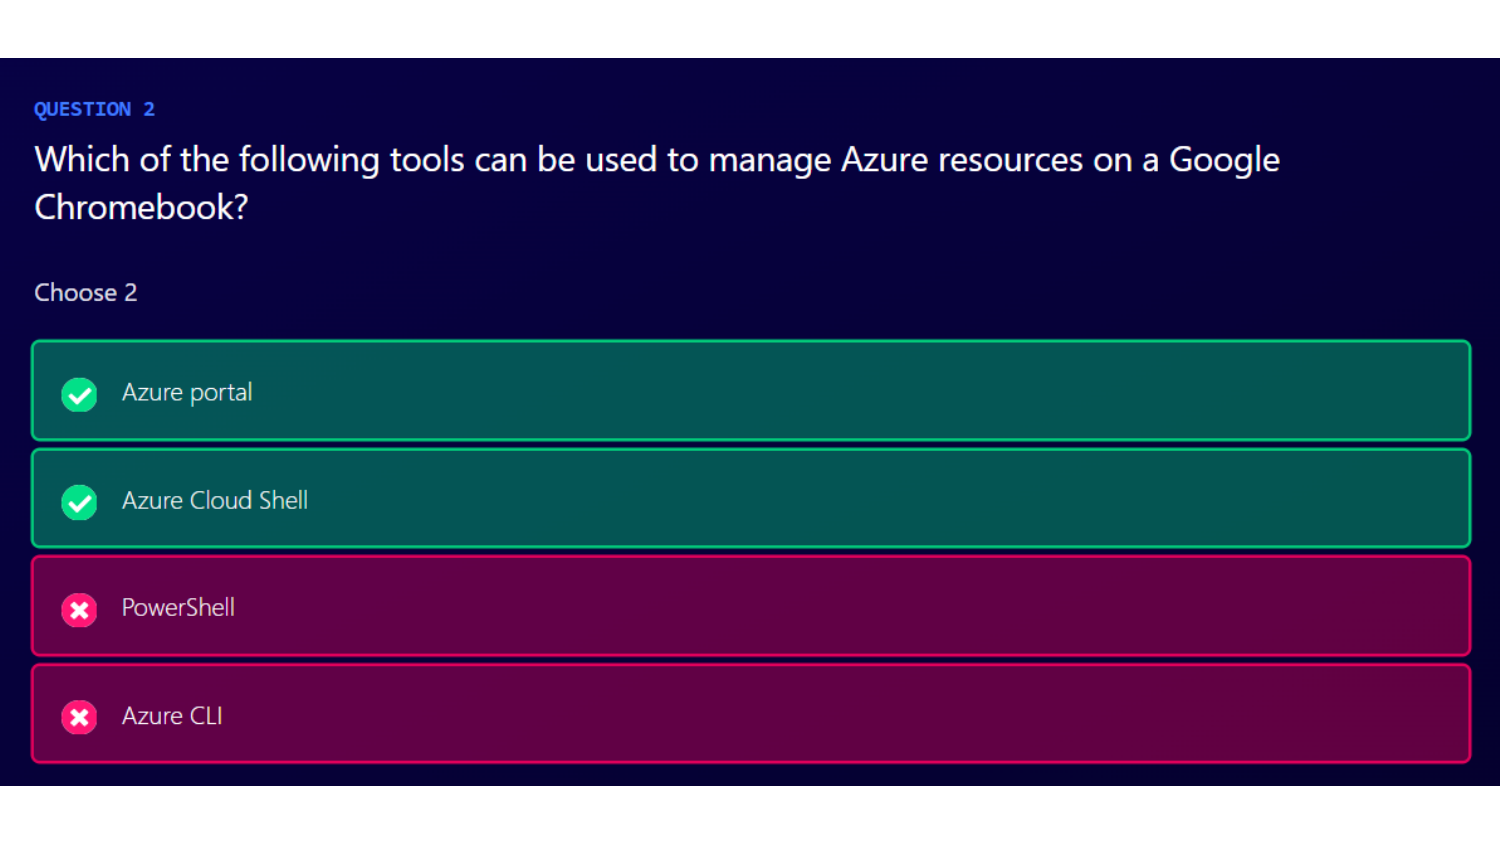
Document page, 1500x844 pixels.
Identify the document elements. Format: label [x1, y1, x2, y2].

picture [0, 58, 1500, 786]
